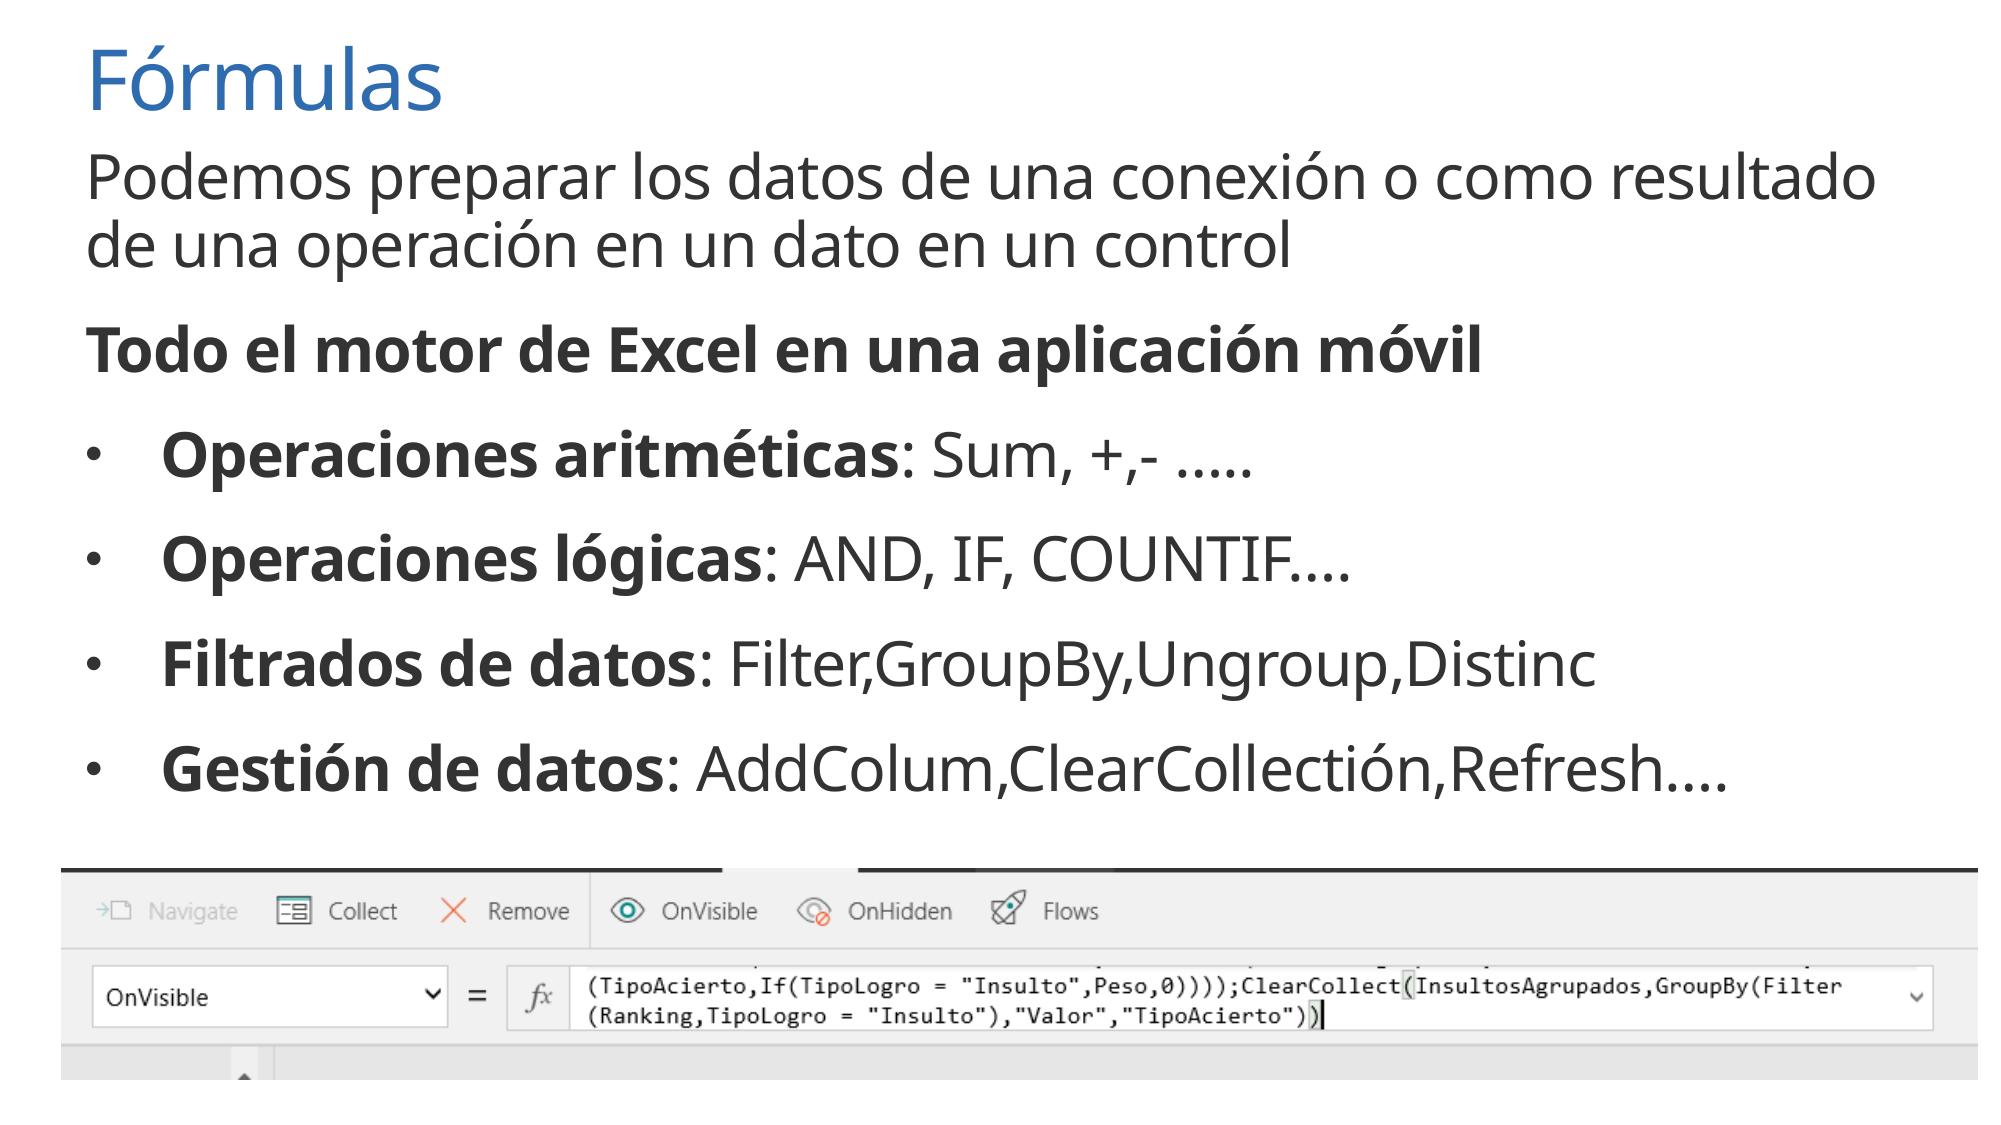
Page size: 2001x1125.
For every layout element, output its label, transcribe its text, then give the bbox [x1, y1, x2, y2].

picture [61, 867, 1978, 1080]
title Fórmulas [85, 37, 1915, 161]
list Podemos preparar los datos de una conexión o como resultado de una operación en un dato en un control Todo el motor de Excel en una aplicación móvil Operaciones aritméticas: Sum, +,- ….. Operaciones lógicas: AND, IF, COUNTIF…. Filtrados de datos: Filter,GroupBy,Ungroup,Distinc Gestión de datos: AddColum,ClearCollectión,Refresh…. [85, 161, 1915, 867]
